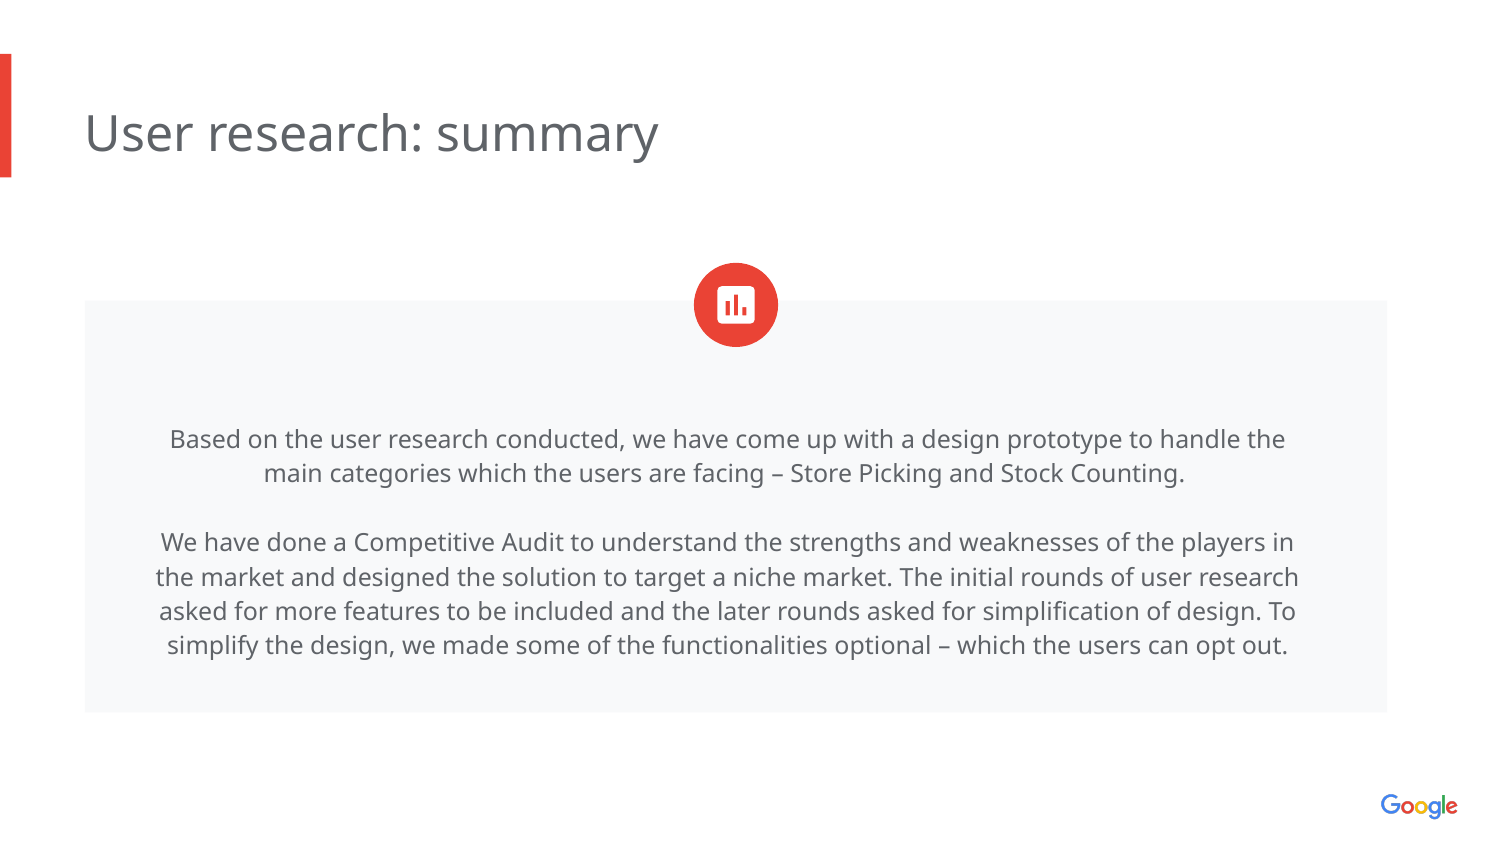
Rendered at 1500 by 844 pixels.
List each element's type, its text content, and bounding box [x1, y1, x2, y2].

picture [1381, 794, 1458, 820]
text_box User research: summary [84, 85, 1095, 176]
text_box [717, 286, 755, 324]
text_box [693, 262, 779, 348]
text_box [84, 300, 1388, 713]
text_box Based on the user research conducted, we have come up with a design prototype to handle the main categories which the users are facing – Store Picking and Stock Counting. We have done a Competitive Audit to understand the strengths and weaknesses of the players in the market and designed the solution to target a niche market. The initial rounds of user research asked for more features to be included and the later rounds asked for simplification of design. To simplify the design, we made some of the functionalities optional – which the users can opt out. [150, 403, 1322, 675]
